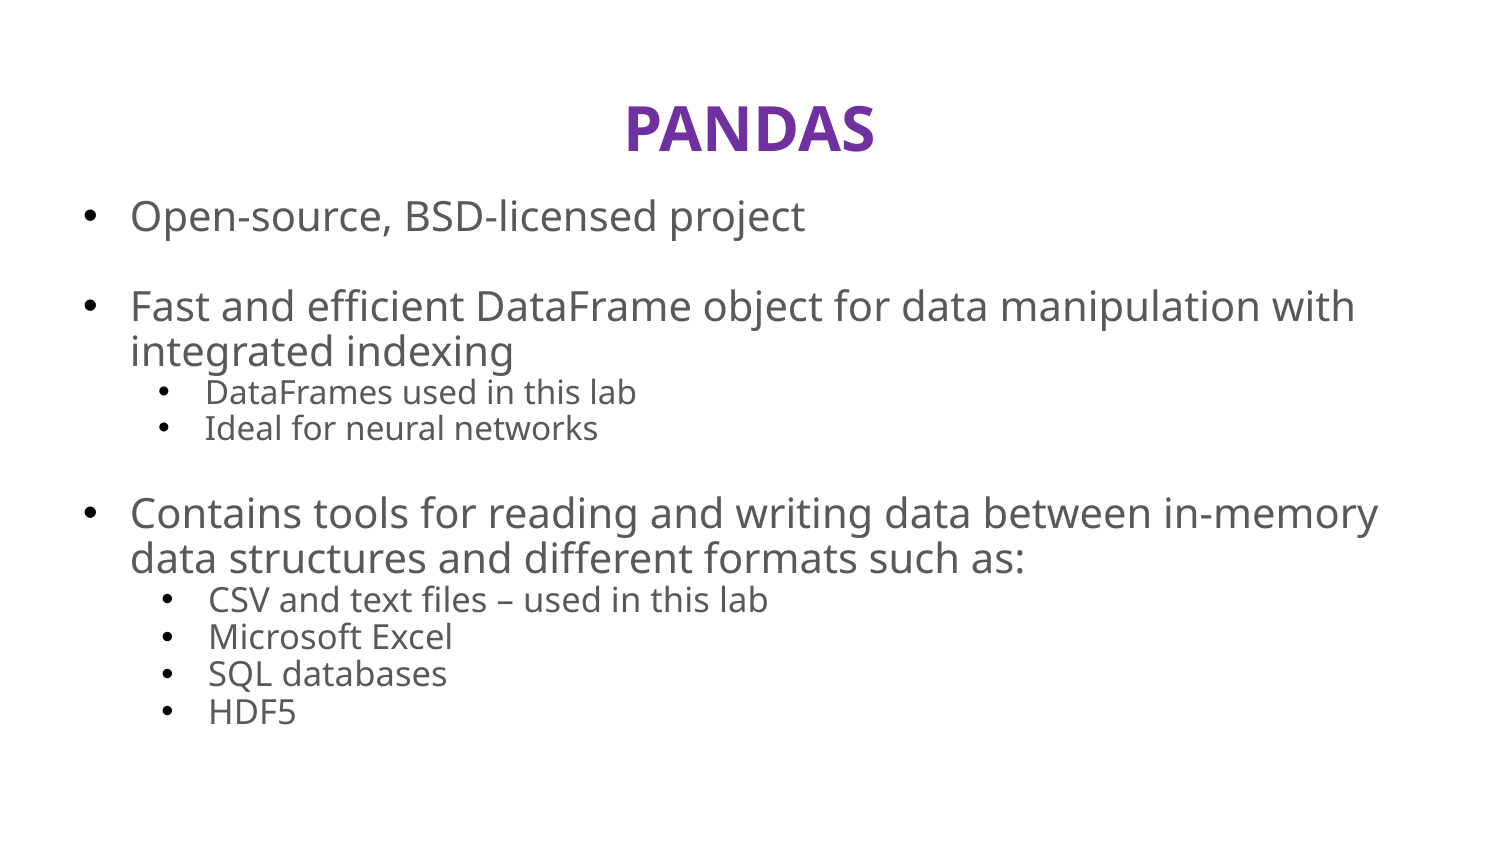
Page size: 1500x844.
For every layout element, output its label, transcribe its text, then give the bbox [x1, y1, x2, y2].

list Open-source, BSD-licensed project Fast and efficient DataFrame object for data manipulation with integrated indexing DataFrames used in this lab Ideal for neural networks Contains tools for reading and writing data between in-memory data structures and different formats such as: CSV and text files – used in this lab Microsoft Excel SQL databases HDF5 [70, 189, 1431, 796]
title PANDAS [68, 90, 1432, 172]
